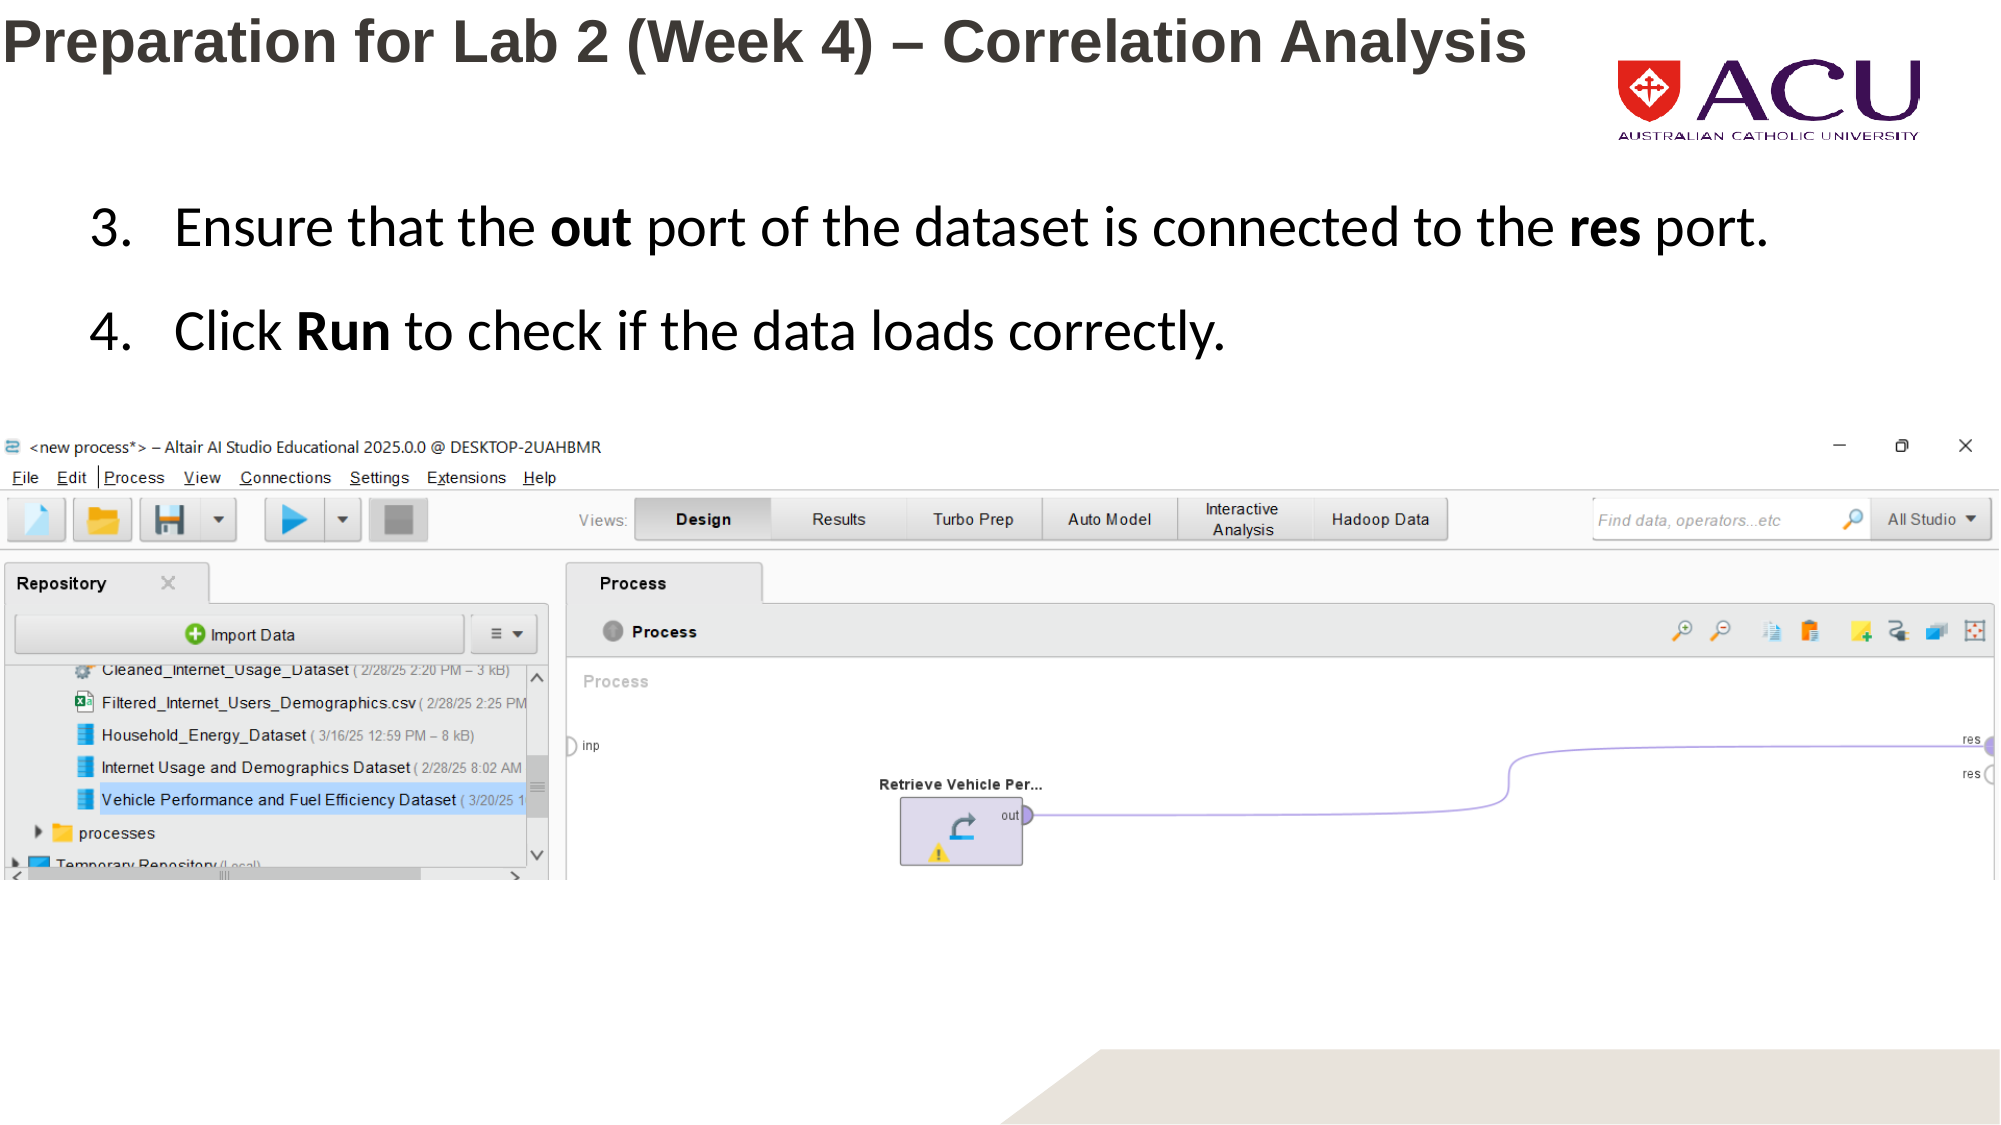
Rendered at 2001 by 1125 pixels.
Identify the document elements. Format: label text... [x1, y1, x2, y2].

text_box Ensure that the out port of the dataset is connected to the res port. Click Run to check if the data loads correctly. [0, 145, 2000, 370]
picture [1618, 59, 1920, 140]
title Preparation for Lab 2 (Week 4) – Correlation Analysis [0, 0, 1584, 145]
picture [0, 431, 2000, 880]
